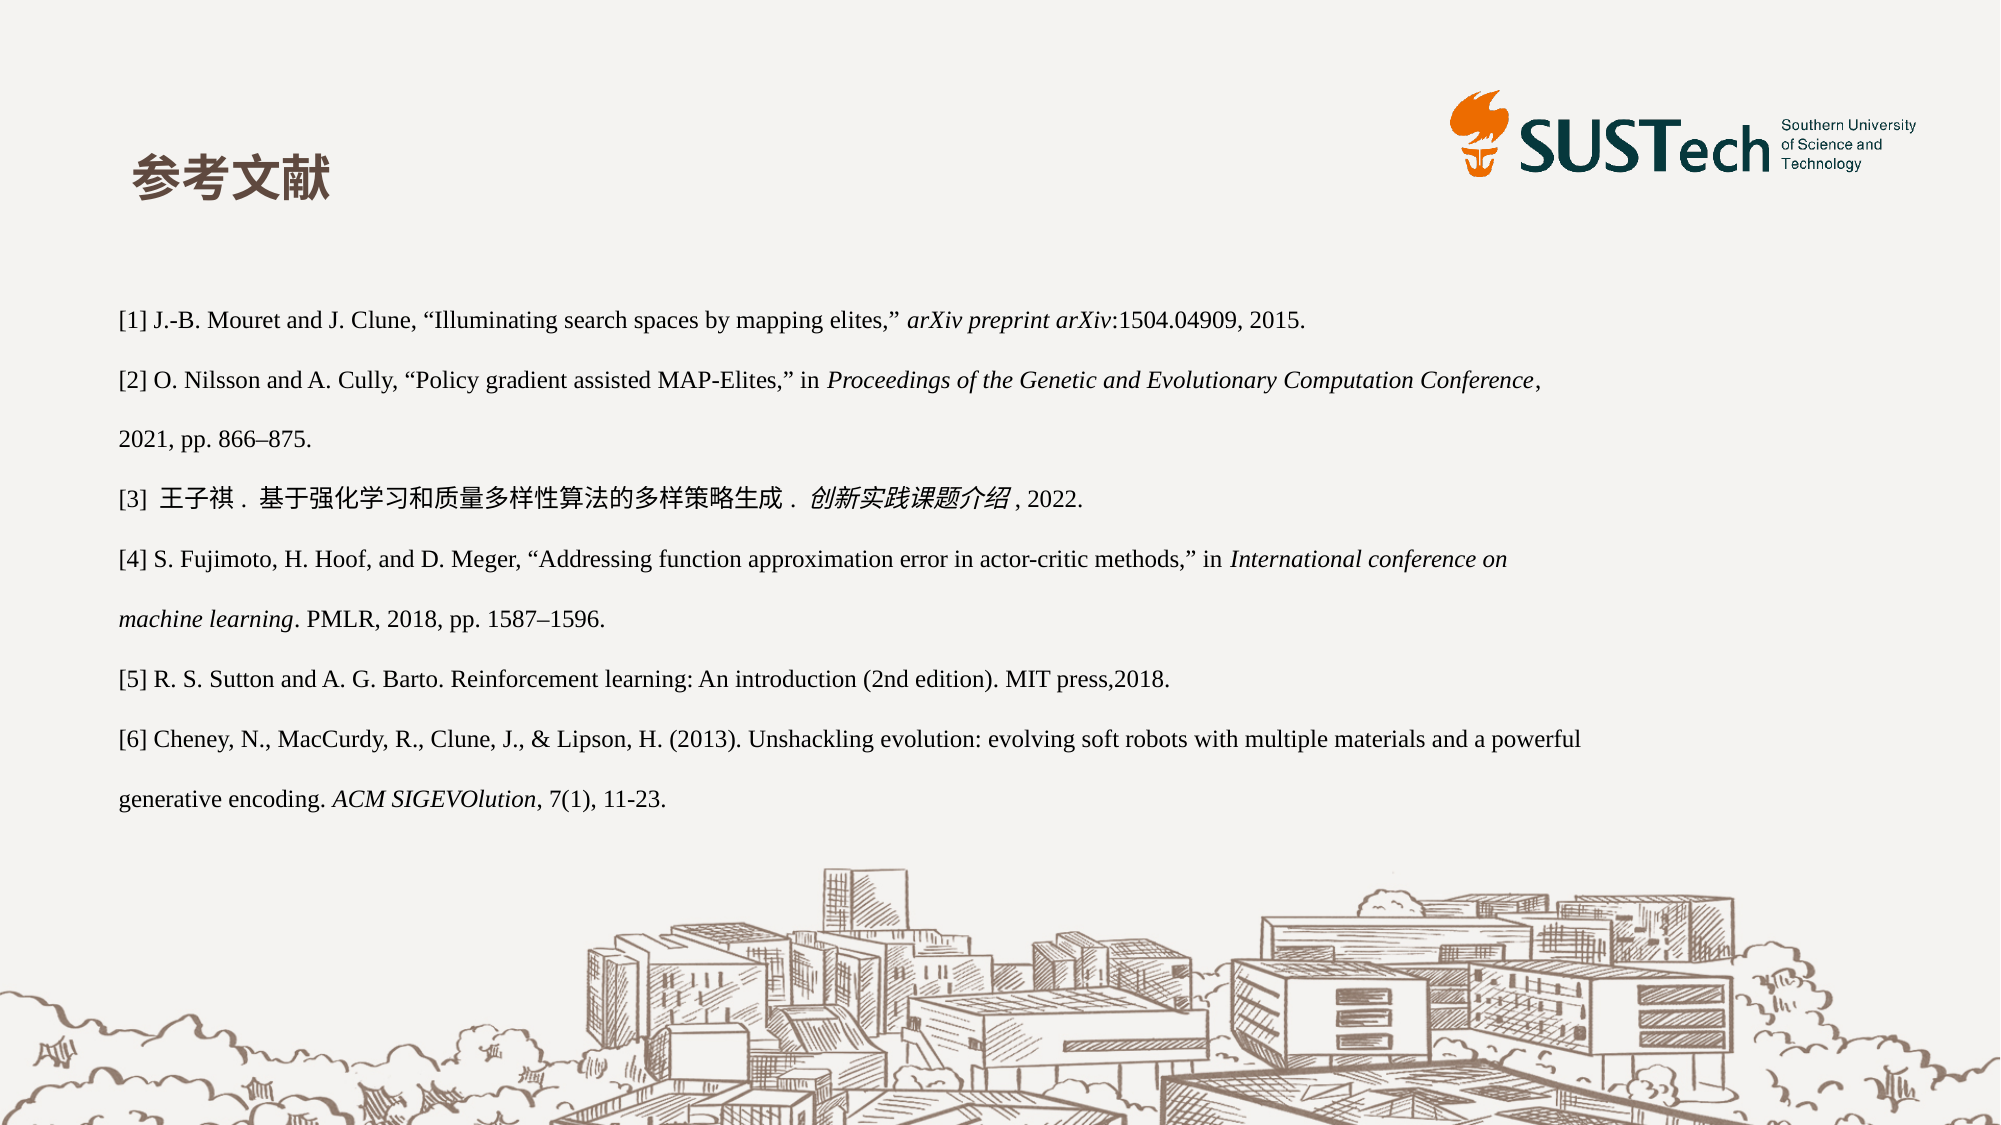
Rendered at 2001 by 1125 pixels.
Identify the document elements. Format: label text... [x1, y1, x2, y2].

text_box [1] J.-B. Mouret and J. Clune, “Illuminating search spaces by mapping elites,” arXiv preprint arXiv:1504.04909, 2015. [2] O. Nilsson and A. Cully, “Policy gradient assisted MAP-Elites,” in Proceedings of the Genetic and Evolutionary Computation Conference, 2021, pp. 866–875. [3] 王子祺. 基于强化学习和质量多样性算法的多样策略生成. 创新实践课题介绍, 2022. [4] S. Fujimoto, H. Hoof, and D. Meger, “Addressing function approximation error in actor-critic methods,” in International conference on machine learning. PMLR, 2018, pp. 1587–1596. [5] R. S. Sutton and A. G. Barto. Reinforcement learning: An introduction (2nd edition). MIT press,2018. [6] Cheney, N., MacCurdy, R., Clune, J., & Lipson, H. (2013). Unshackling evolution: evolving soft robots with multiple materials and a powerful generative encoding. ACM SIGEVOlution, 7(1), 11-23. [103, 265, 1607, 880]
text_box 参考文献 [117, 138, 347, 214]
picture [0, 0, 2001, 1125]
